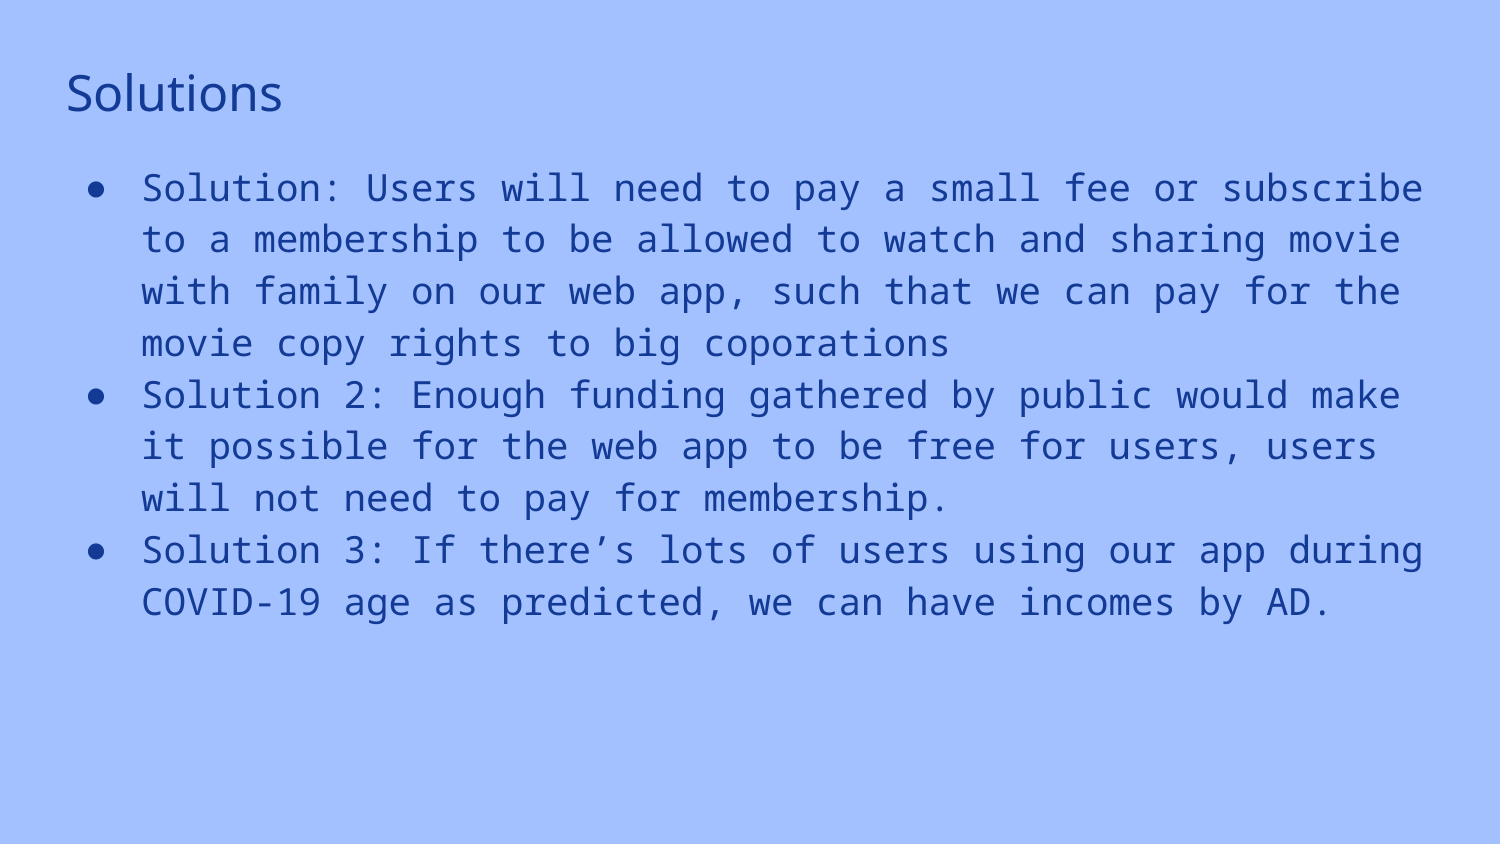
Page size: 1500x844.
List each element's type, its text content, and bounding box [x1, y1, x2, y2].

title Solutions [51, 46, 968, 141]
list Solution: Users will need to pay a small fee or subscribe to a membership to be allowed to watch and sharing movie with family on our web app, such that we can pay for the movie copy rights to big coporations Solution 2: Enough funding gathered by public would make it possible for the web app to be free for users, users will not need to pay for membership. Solution 3: If there’s lots of users using our app during COVID-19 age as predicted, we can have incomes by AD. [51, 141, 1466, 702]
